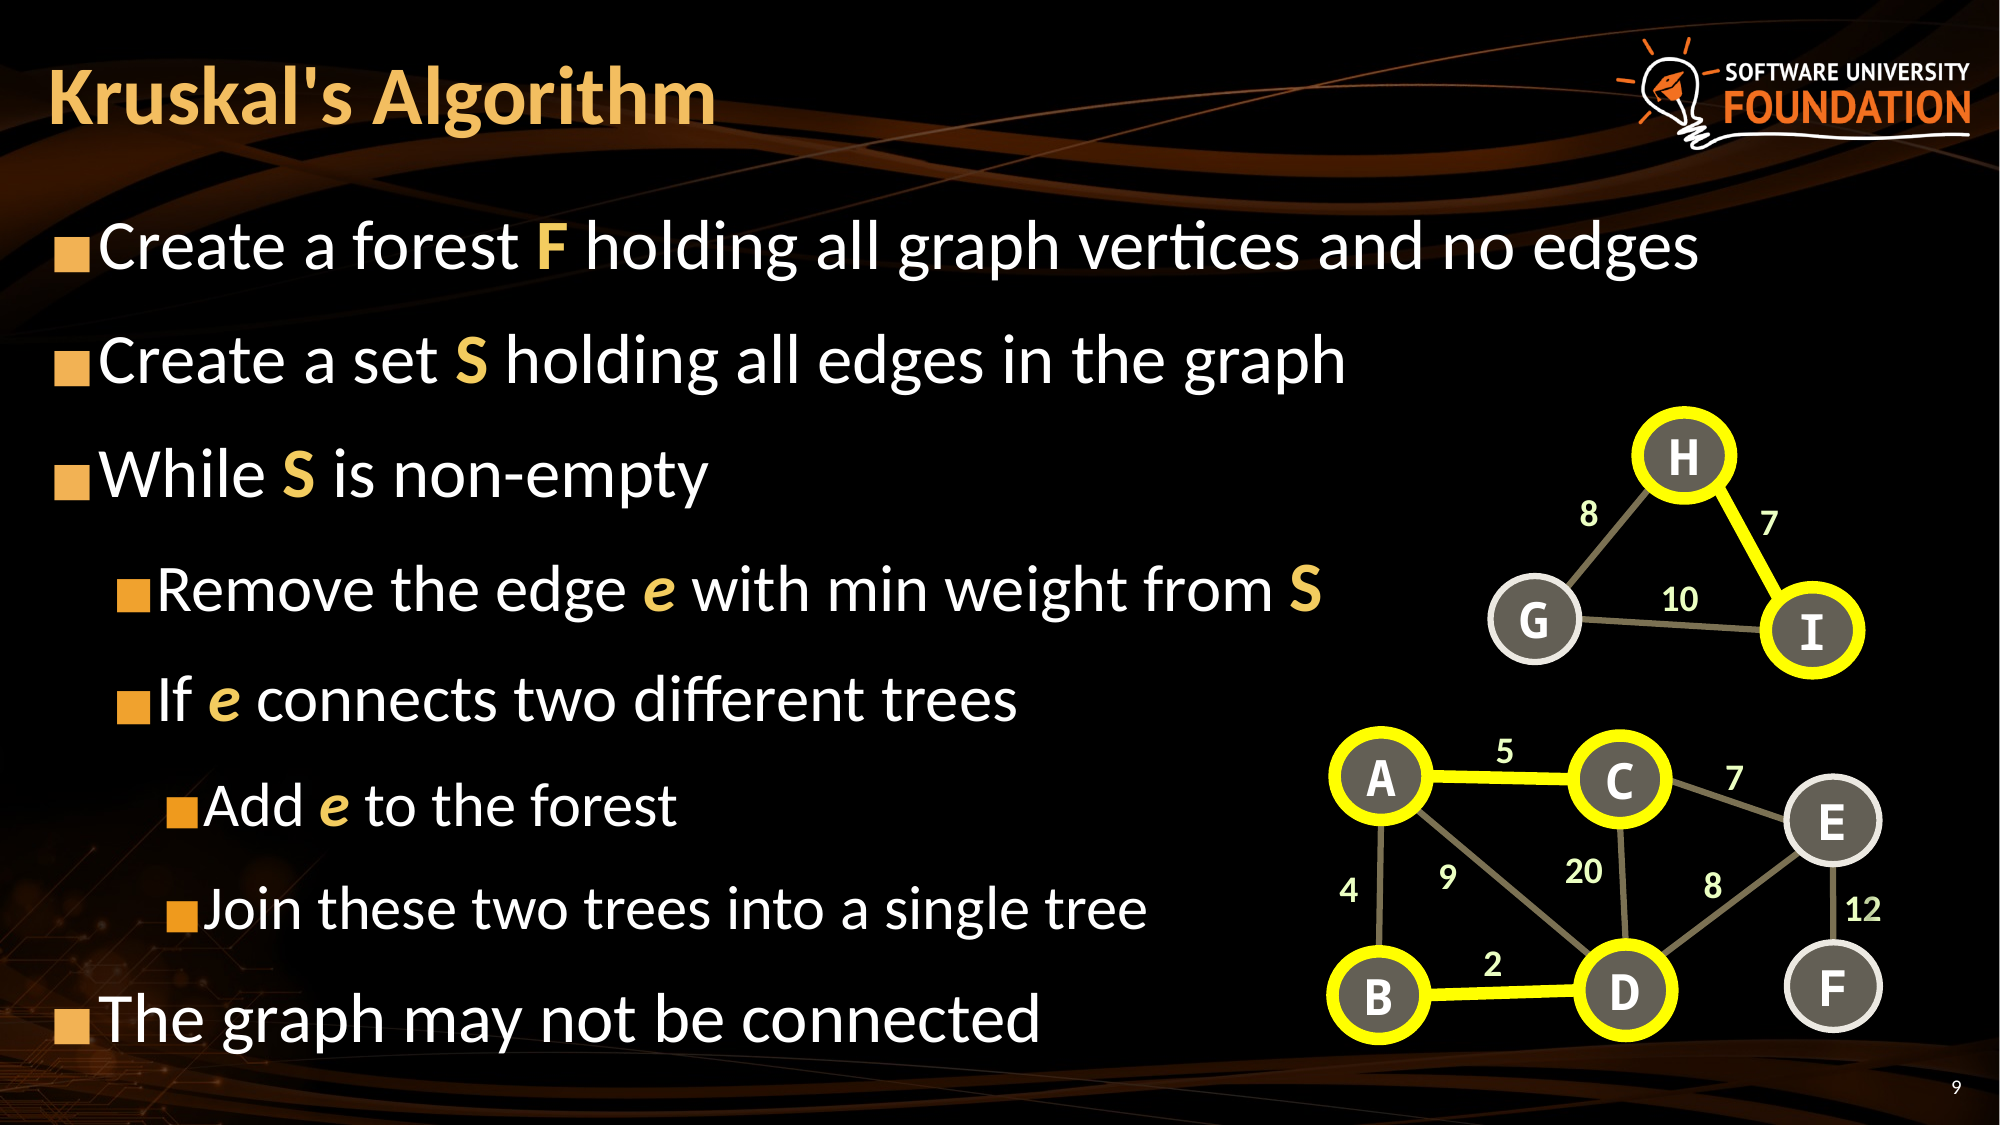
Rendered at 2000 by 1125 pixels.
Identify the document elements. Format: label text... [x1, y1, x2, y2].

list Create a forest F holding all graph vertices and no edges Create a set S holding all edges in the graph While S is non-empty Remove the edge e with min weight from S If e connects two different trees Add e to the forest Join these two trees into a single tree The graph may not be connected [31, 188, 1968, 1103]
picture [0, 0, 2000, 1125]
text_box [1324, 412, 1898, 1040]
title Kruskal's Algorithm [30, 6, 1602, 189]
